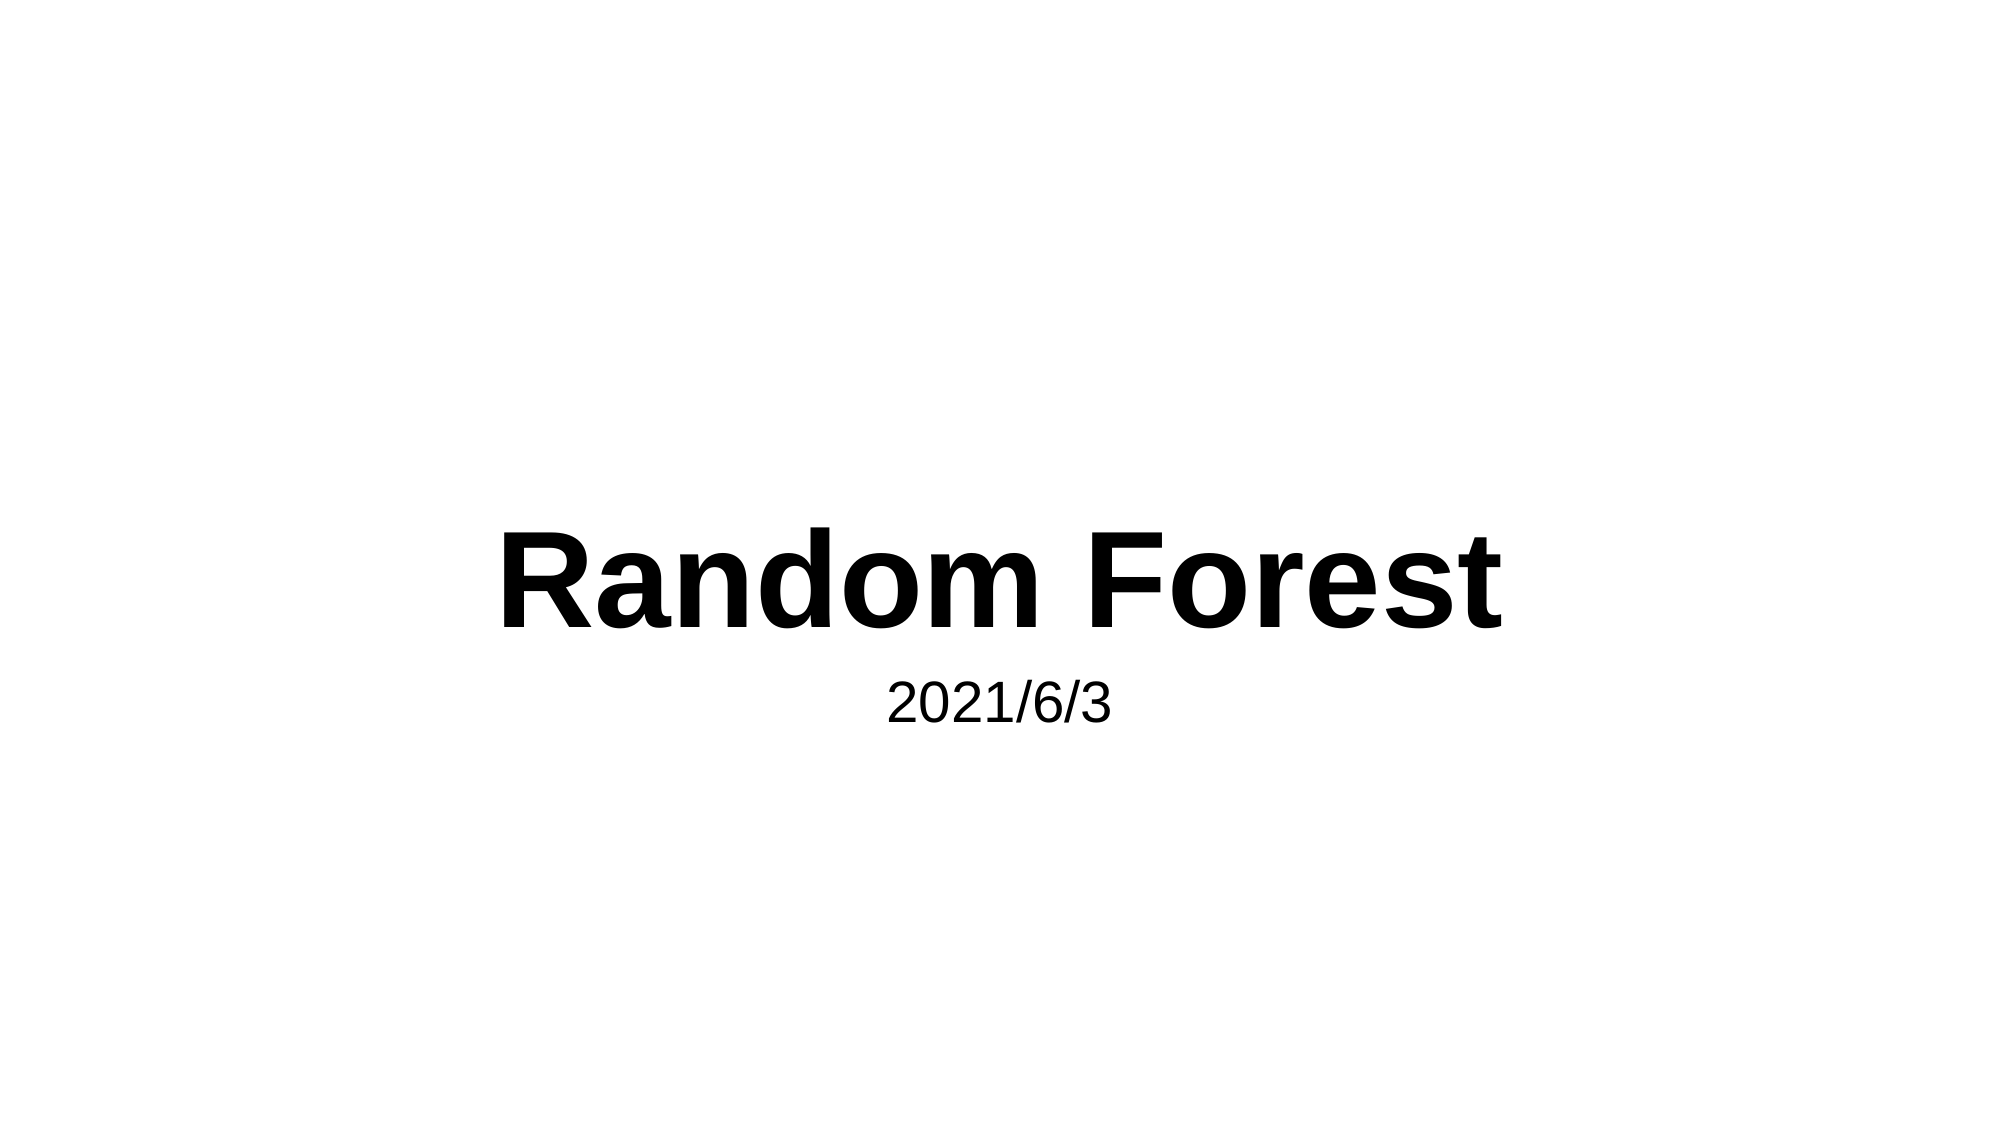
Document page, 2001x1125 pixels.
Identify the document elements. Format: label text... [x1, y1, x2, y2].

subtitle 2021/6/3 [249, 664, 1750, 750]
title Random Forest [249, 273, 1750, 664]
